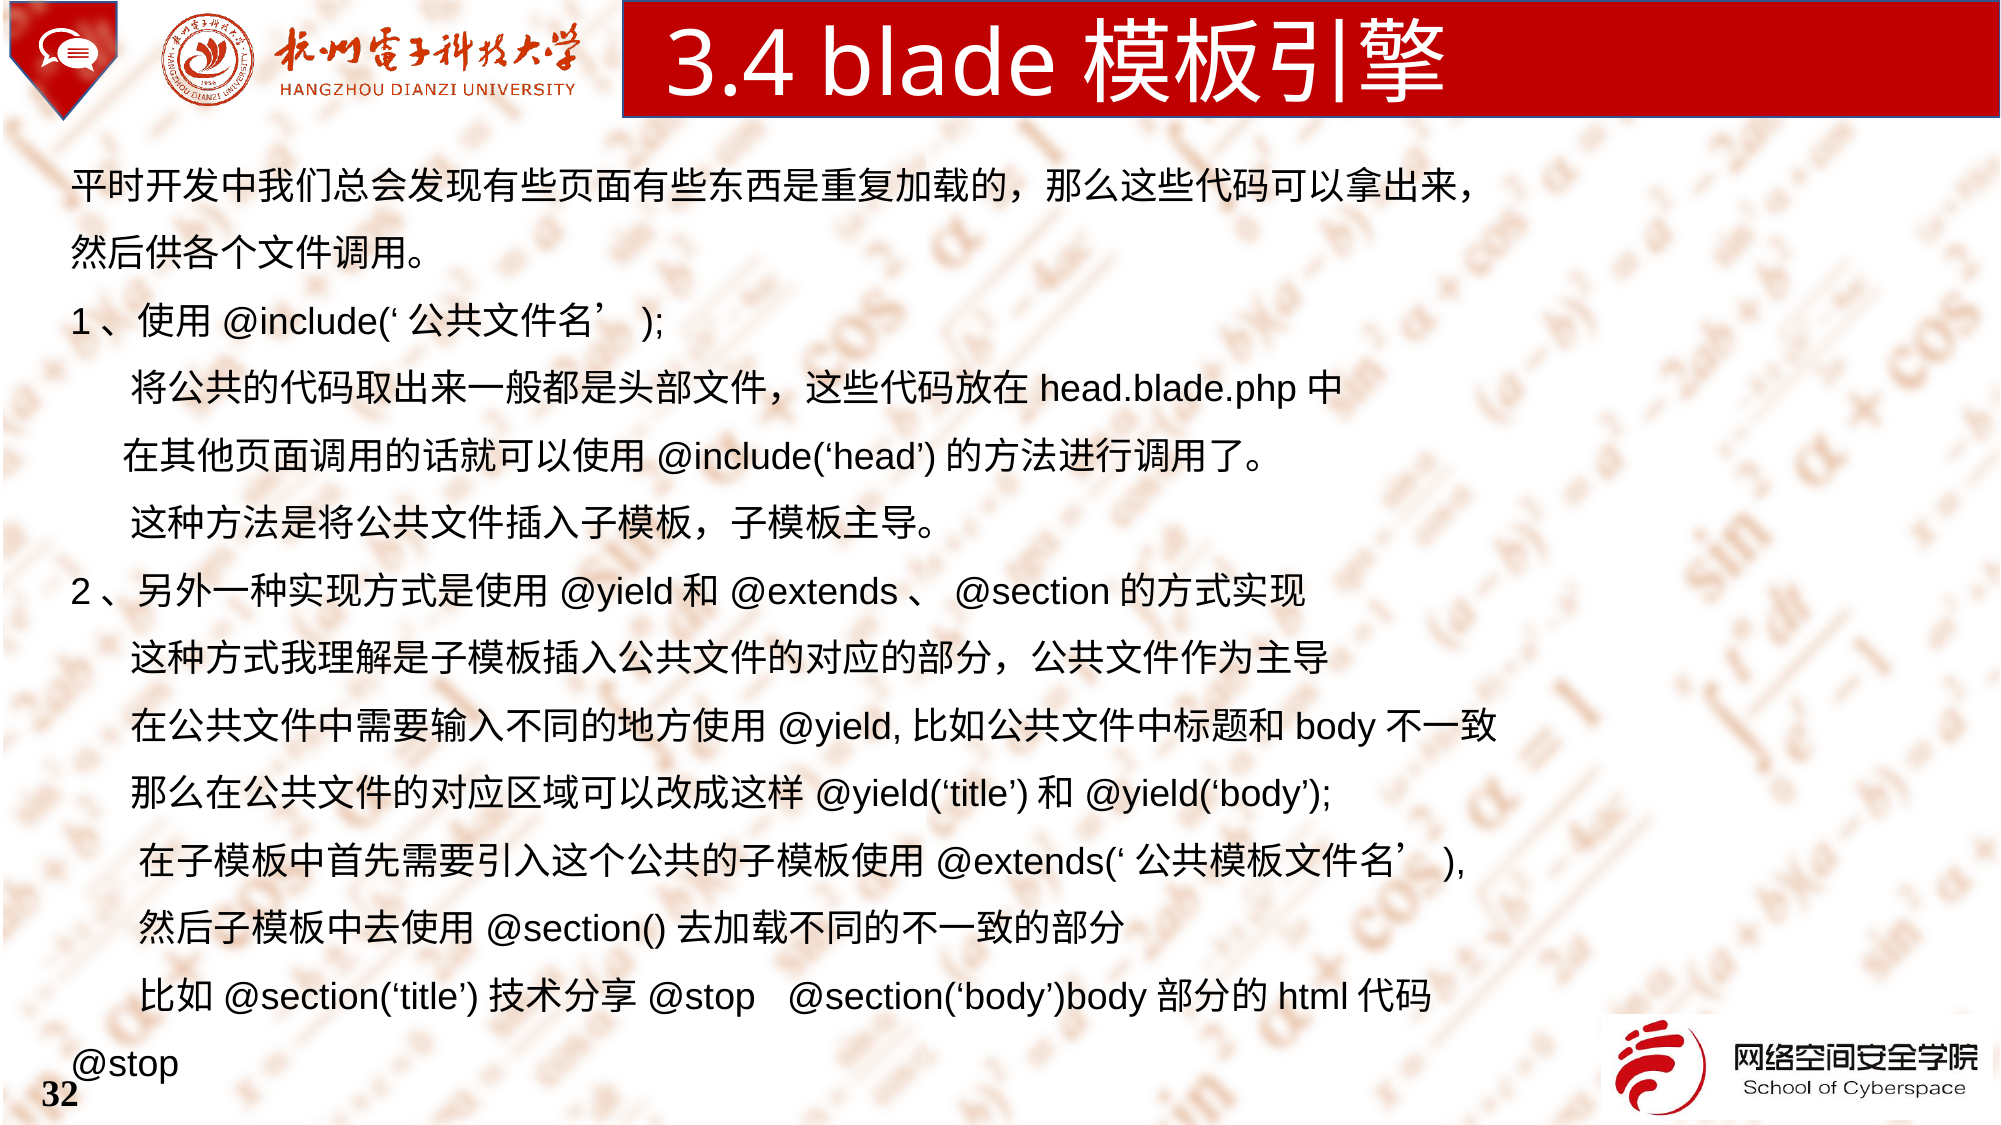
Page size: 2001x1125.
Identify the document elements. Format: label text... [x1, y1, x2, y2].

picture [155, 10, 591, 108]
text_box 平时开发中我们总会发现有些页面有些东西是重复加载的，那么这些代码可以拿出来，然后供各个文件调用。 1、使用@include(‘公共文件名’); 将公共的代码取出来一般都是头部文件，这些代码放在head.blade.php中 在其他页面调用的话就可以使用@include(‘head’)的方法进行调用了。 这种方法是将公共文件插入子模板，子模板主导。 2、另外一种实现方式是使用@yield和@extends、@section的方式实现 这种方式我理解是子模板插入公共文件的对应的部分，公共文件作为主导 在公共文件中需要输入不同的地方使用@yield,比如公共文件中标题和body不一致 那么在公共文件的对应区域可以改成这样@yield(‘title’)和@yield(‘body’); 在子模板中首先需要引入这个公共的子模板使用@extends(‘公共模板文件名’), 然后子模板中去使用@section()去加载不同的不一致的部分 比如@section(‘title’)技术分享@stop @section(‘body’)body部分的html代码@stop [55, 132, 1527, 1092]
text_box 3.4 blade模板引擎 [650, 19, 1976, 98]
picture [1601, 1014, 1993, 1120]
slide_number 32 [26, 1061, 477, 1122]
